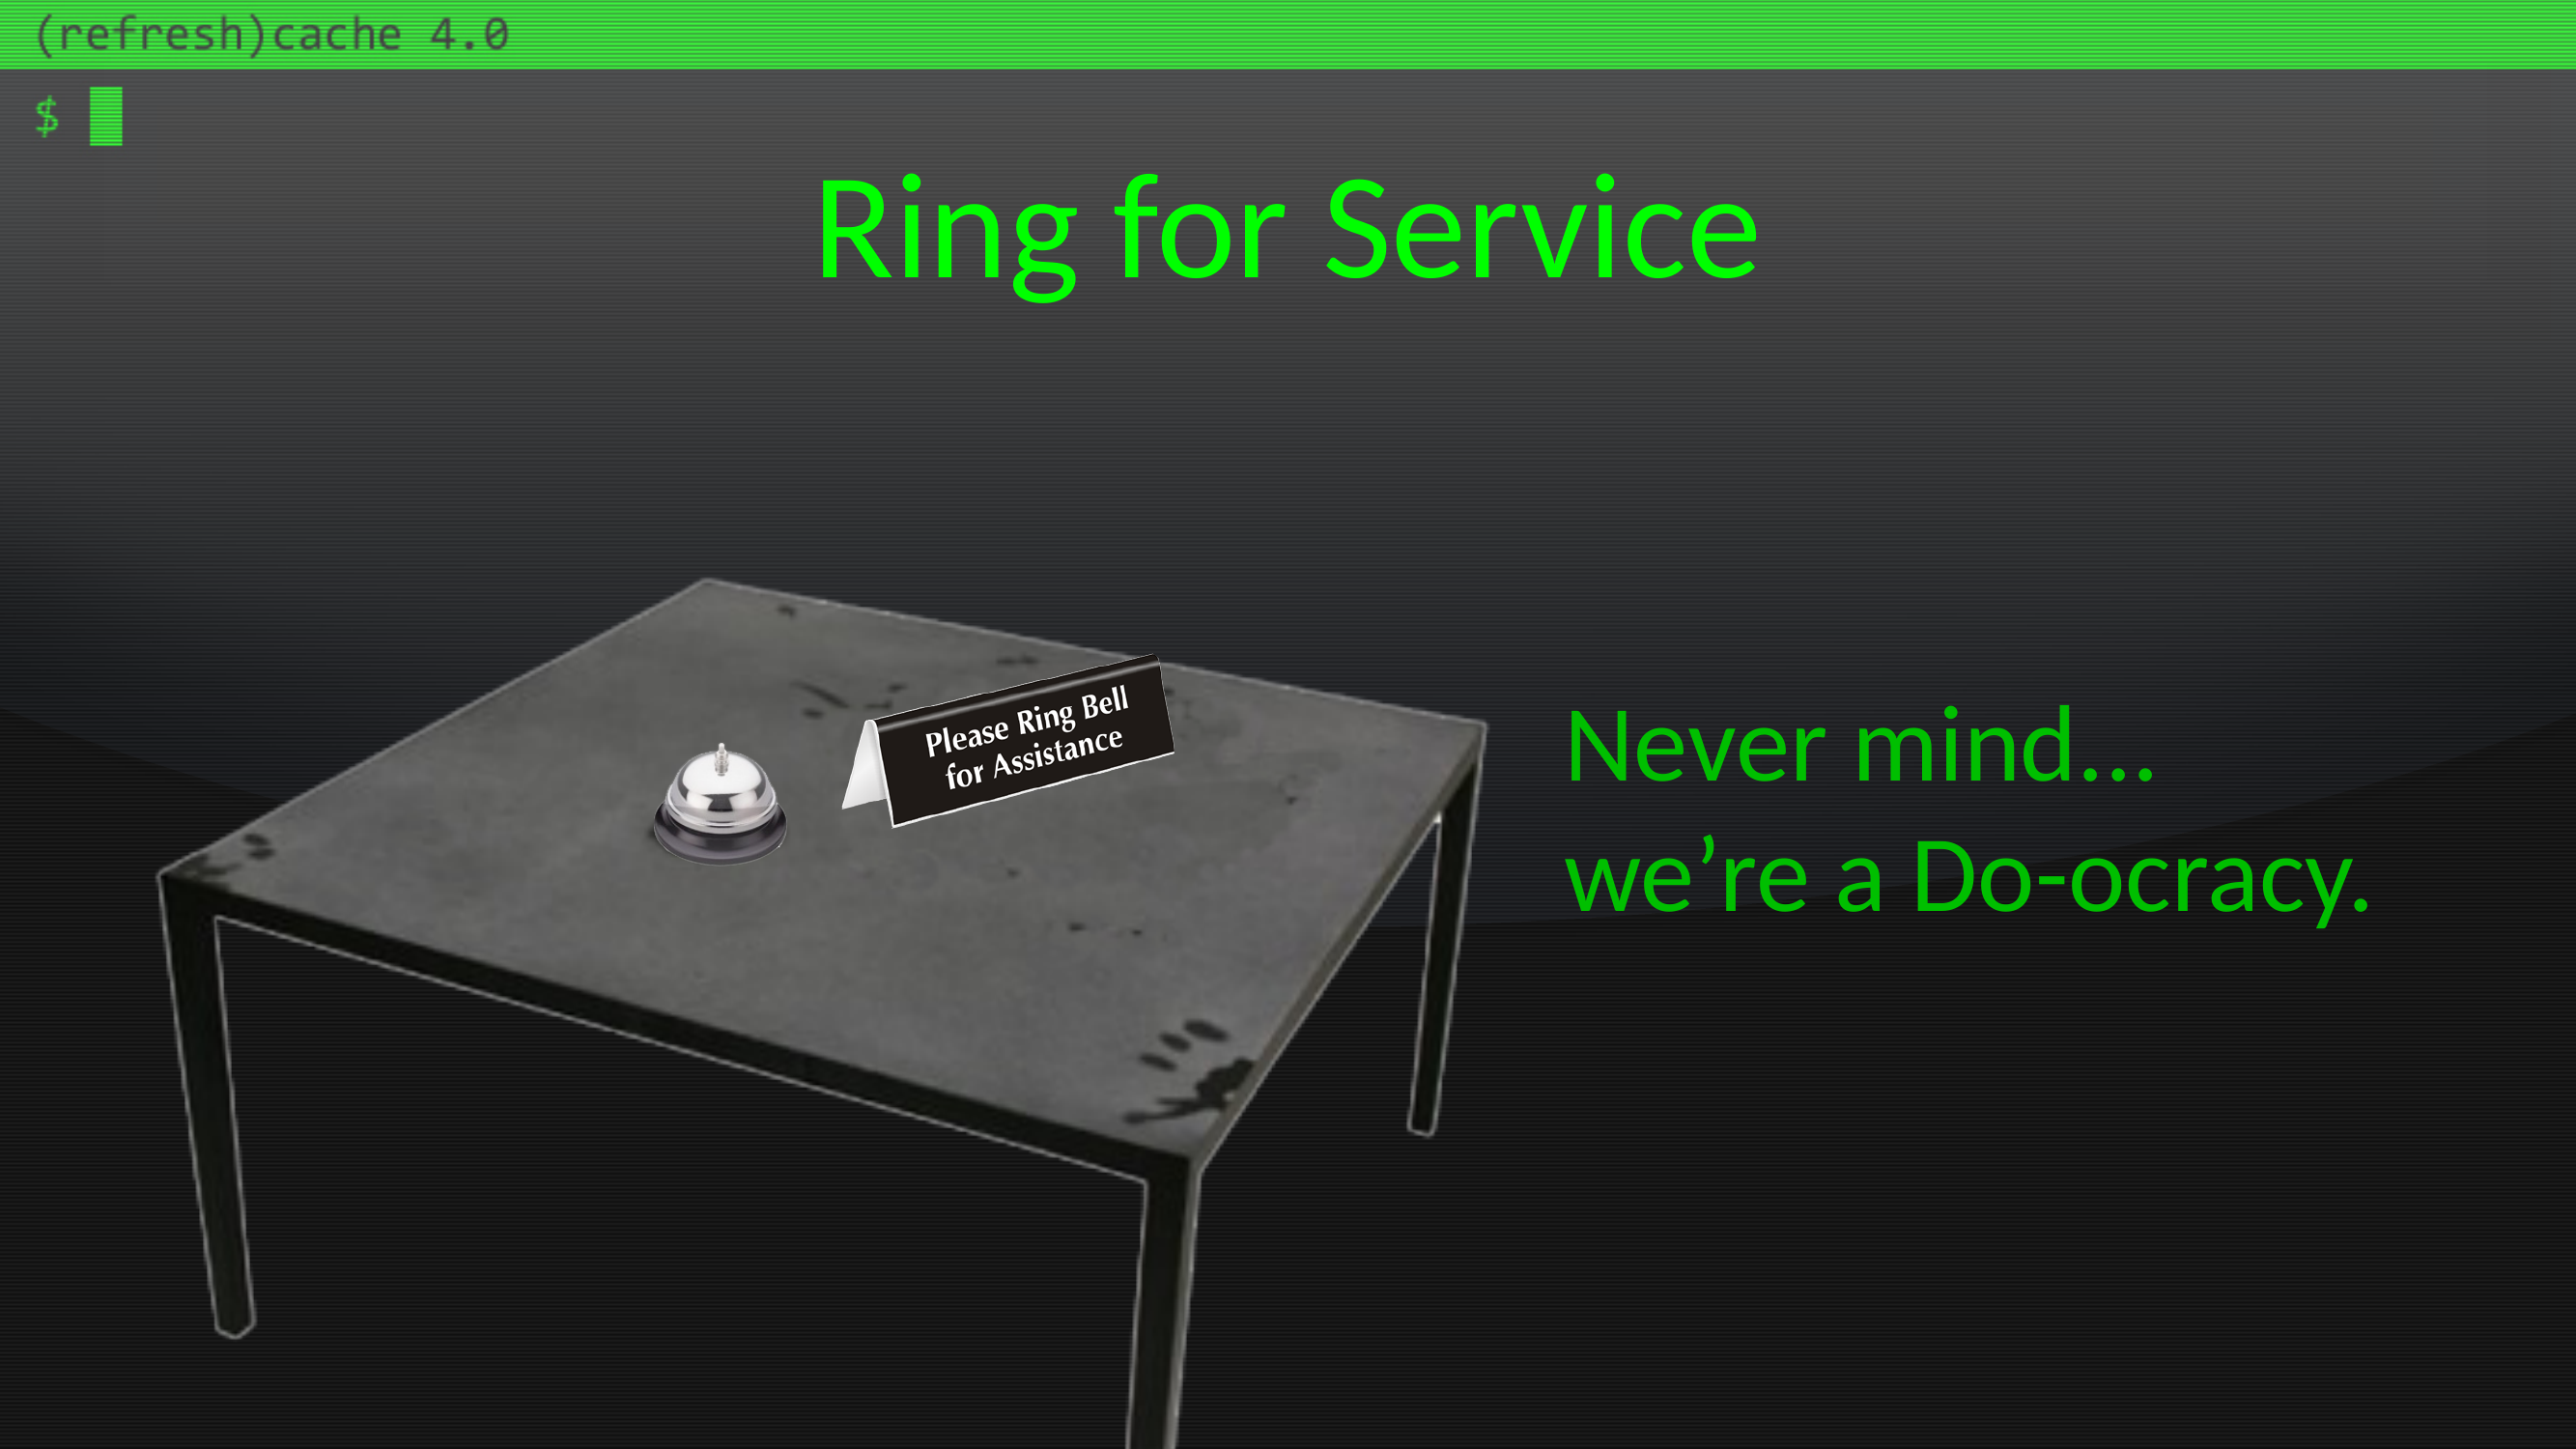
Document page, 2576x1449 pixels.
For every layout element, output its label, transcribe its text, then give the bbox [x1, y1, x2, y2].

title Ring for Service [128, 96, 2448, 338]
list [841, 653, 1175, 830]
text_box Never mind... we’re a Do-ocracy. [1633, 665, 2391, 940]
picture [0, 0, 2576, 1449]
